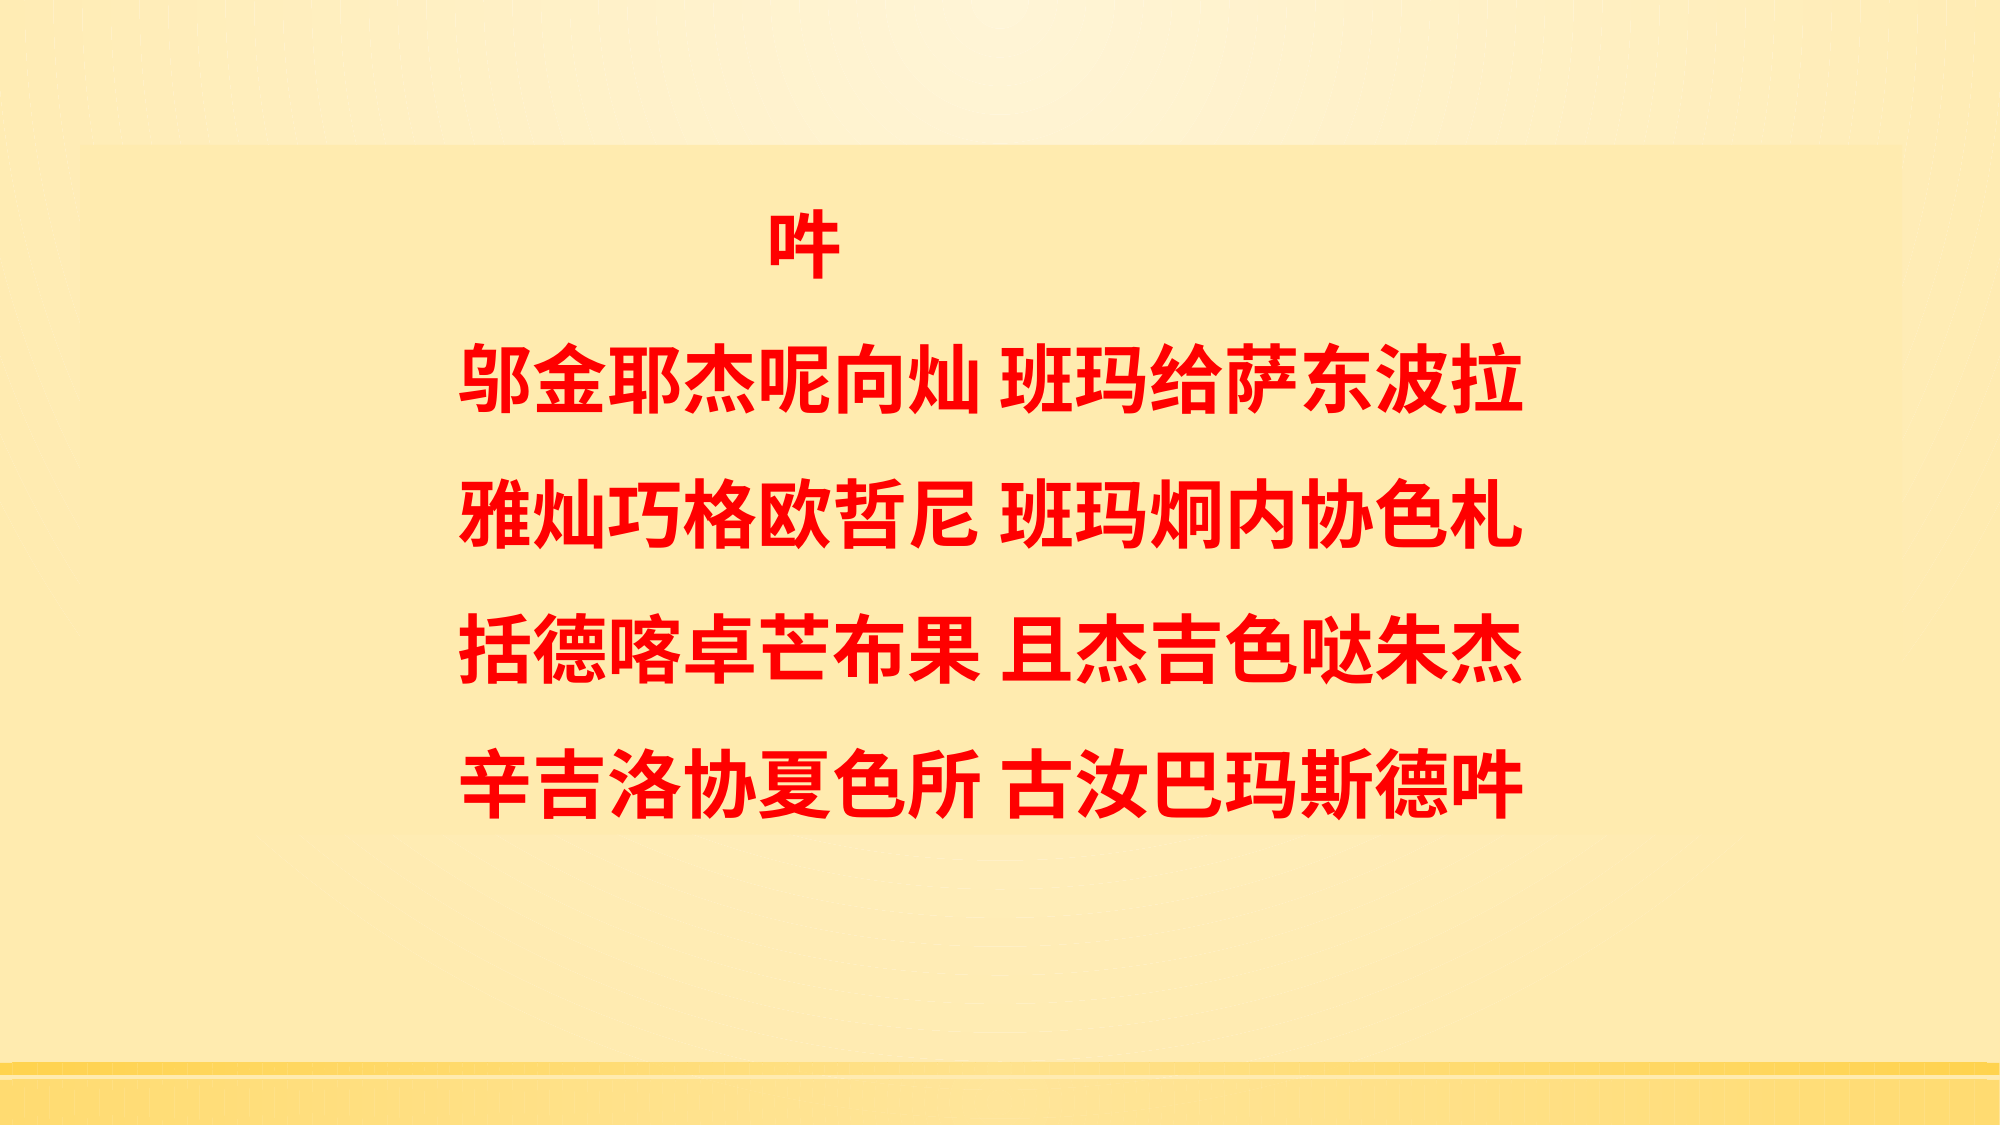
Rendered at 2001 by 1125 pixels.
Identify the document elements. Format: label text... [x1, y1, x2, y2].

text_box 吽 邬金耶杰呢向灿 班玛给萨东波拉 雅灿巧格欧哲尼 班玛炯内协色札 括德喀卓芒布果 且杰吉色哒朱杰 辛吉洛协夏色所 古汝巴玛斯德吽 [80, 144, 1903, 835]
